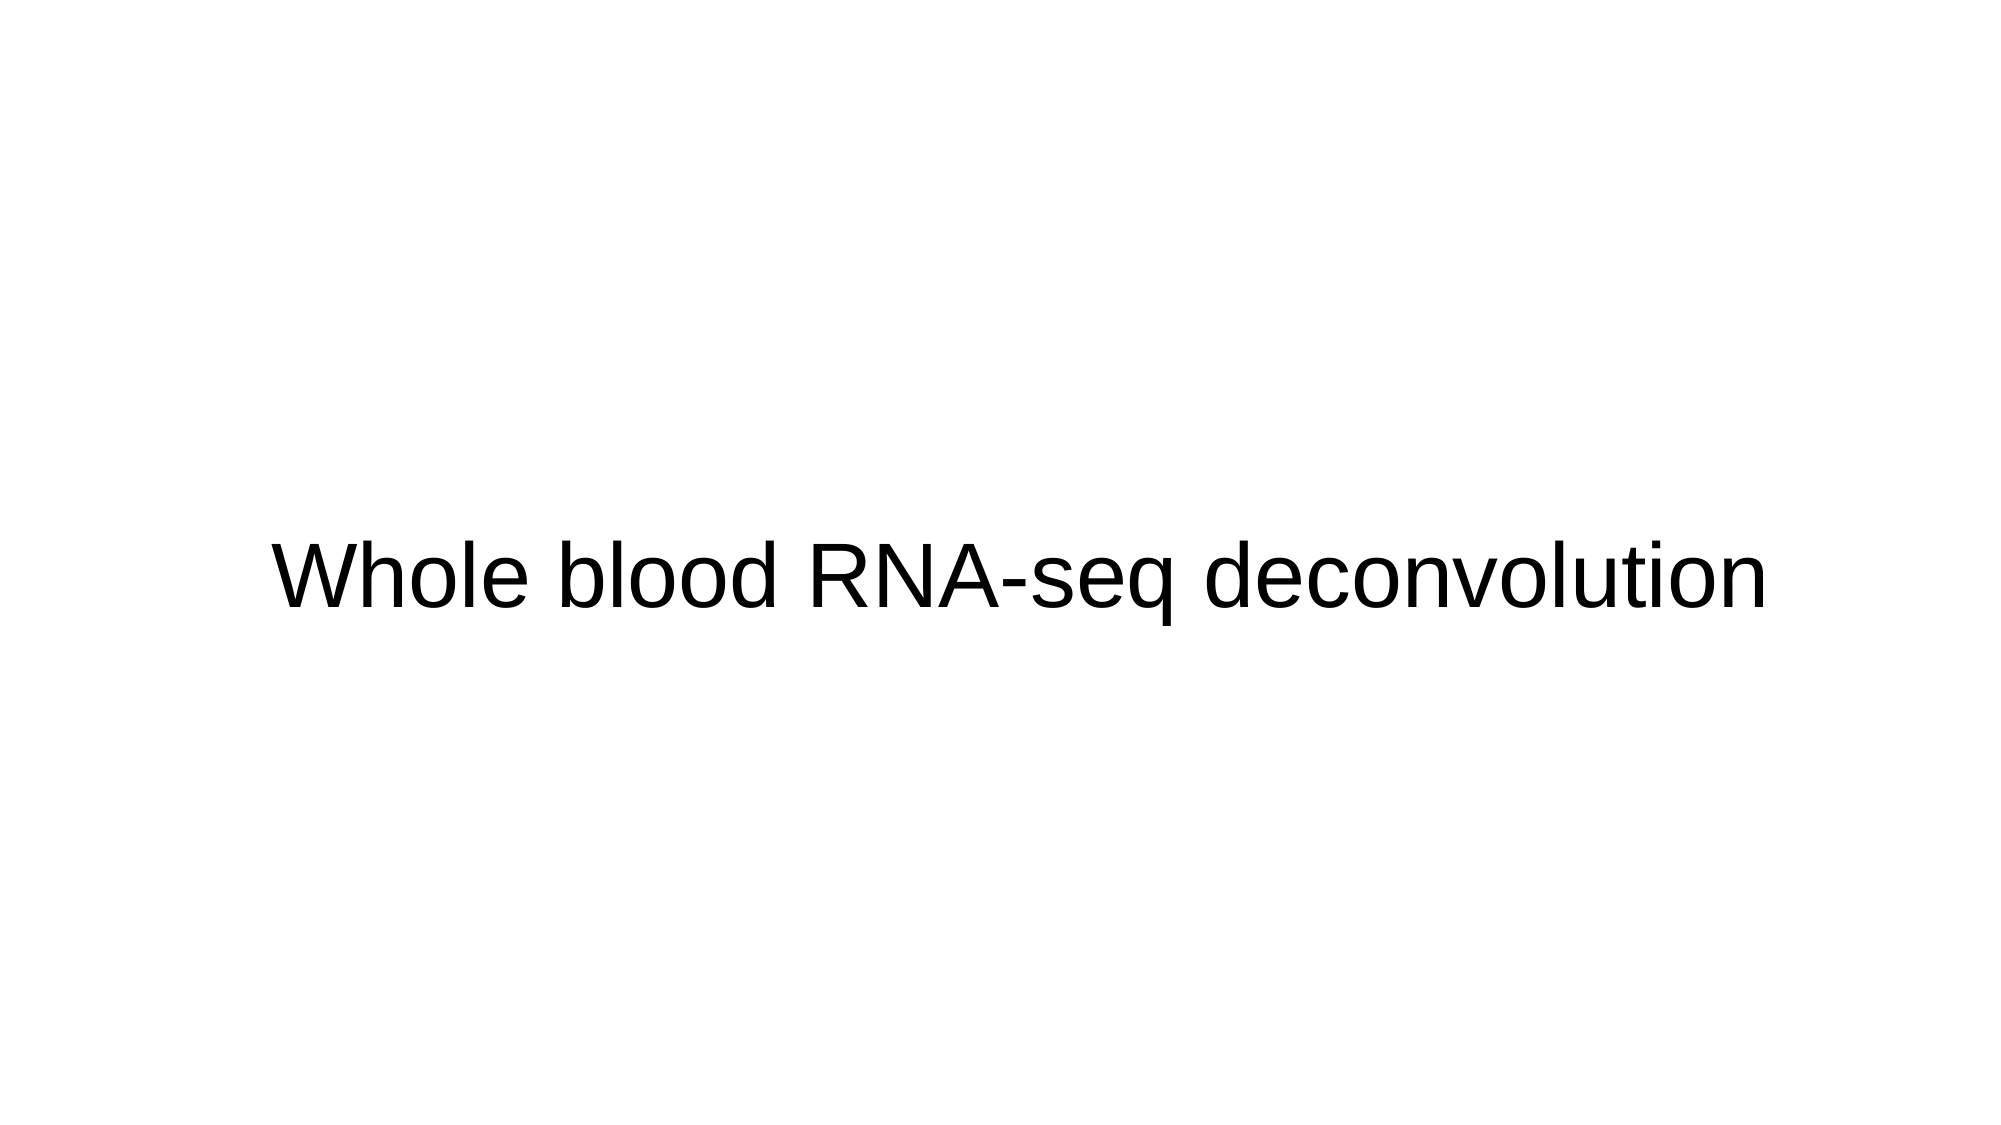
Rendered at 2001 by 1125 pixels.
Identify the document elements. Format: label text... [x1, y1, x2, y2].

title Whole blood RNA-seq deconvolution [158, 468, 1884, 687]
